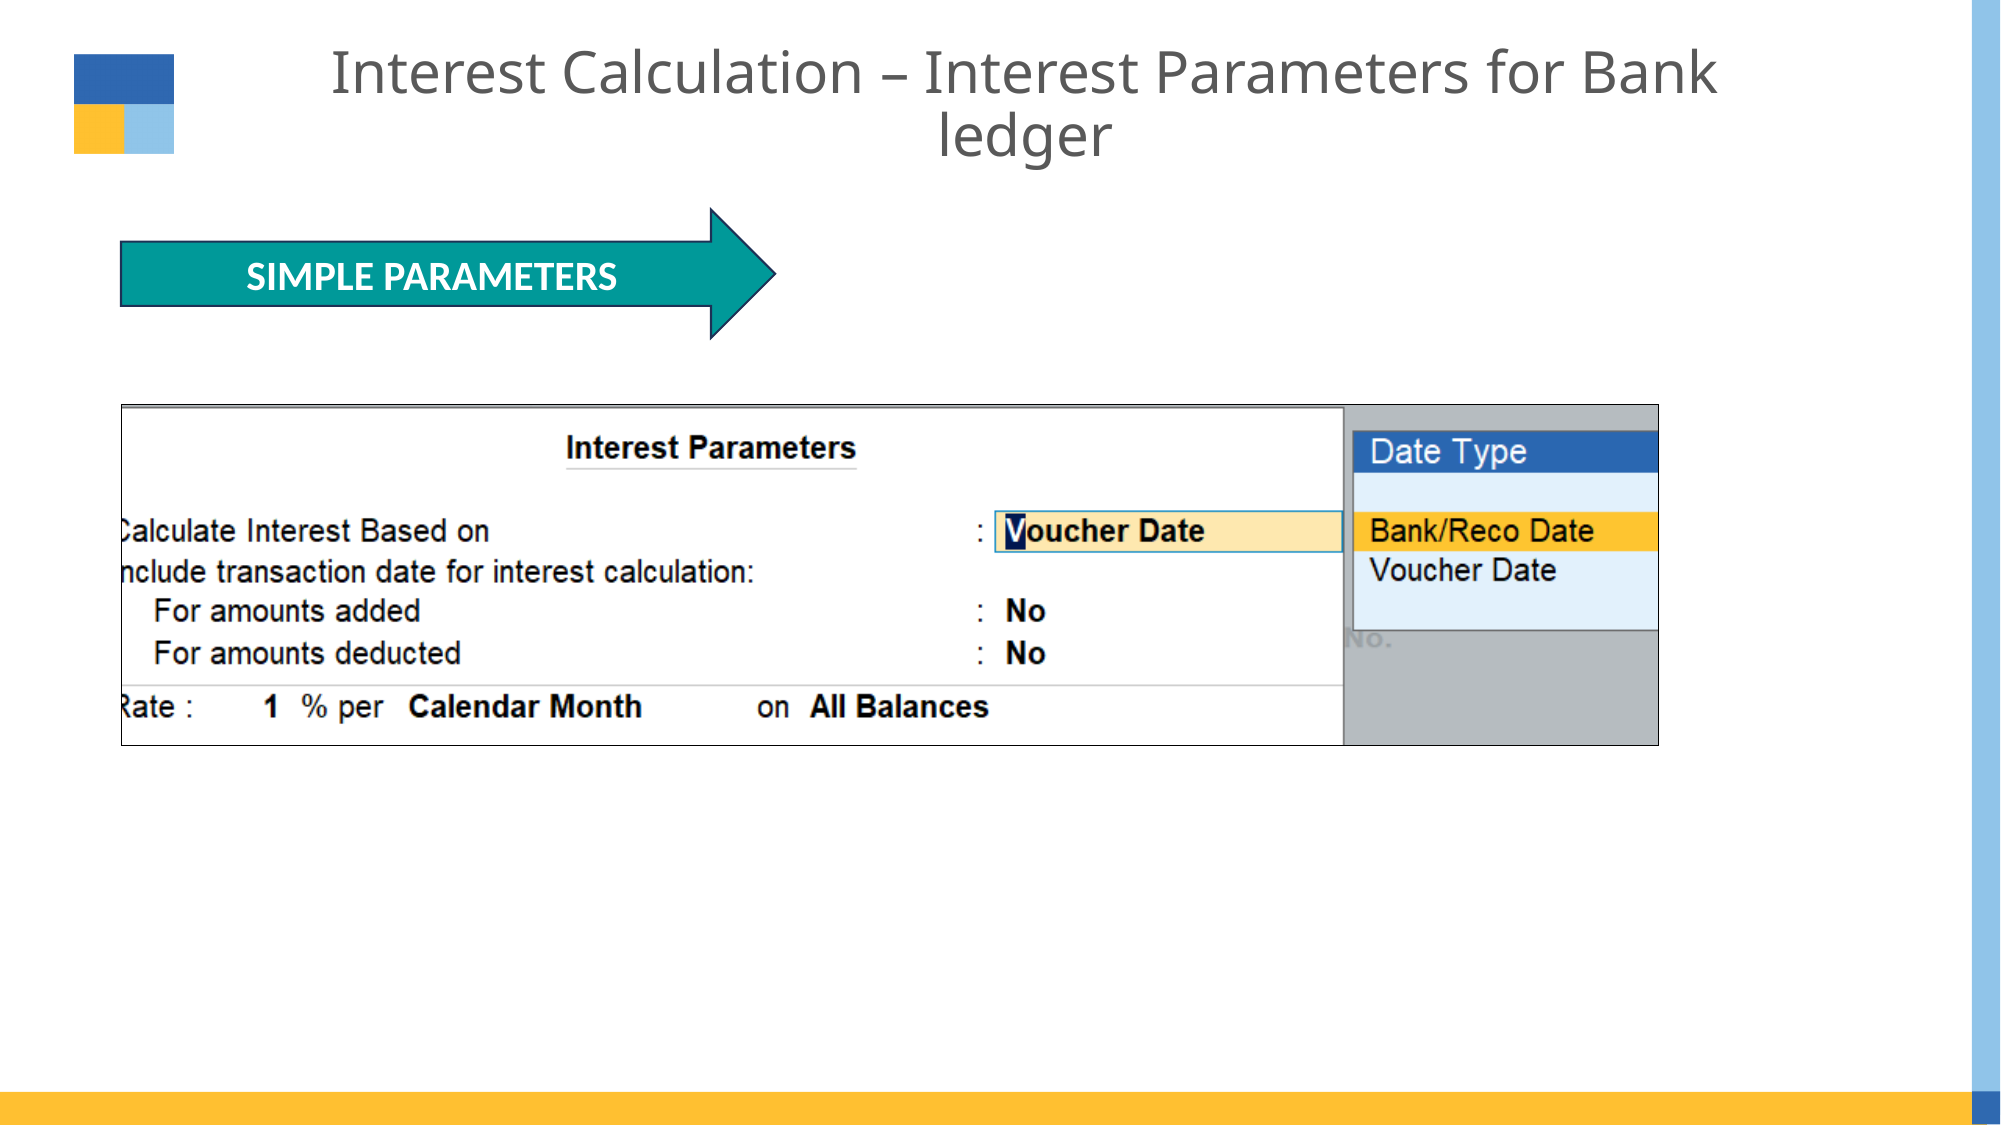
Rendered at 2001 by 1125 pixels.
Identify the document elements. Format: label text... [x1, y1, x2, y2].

text_box SIMPLE PARAMETERS [119, 207, 777, 341]
picture [121, 404, 1659, 746]
title Interest Calculation – Interest Parameters for Bank ledger [233, 53, 1817, 158]
picture [74, 54, 174, 154]
